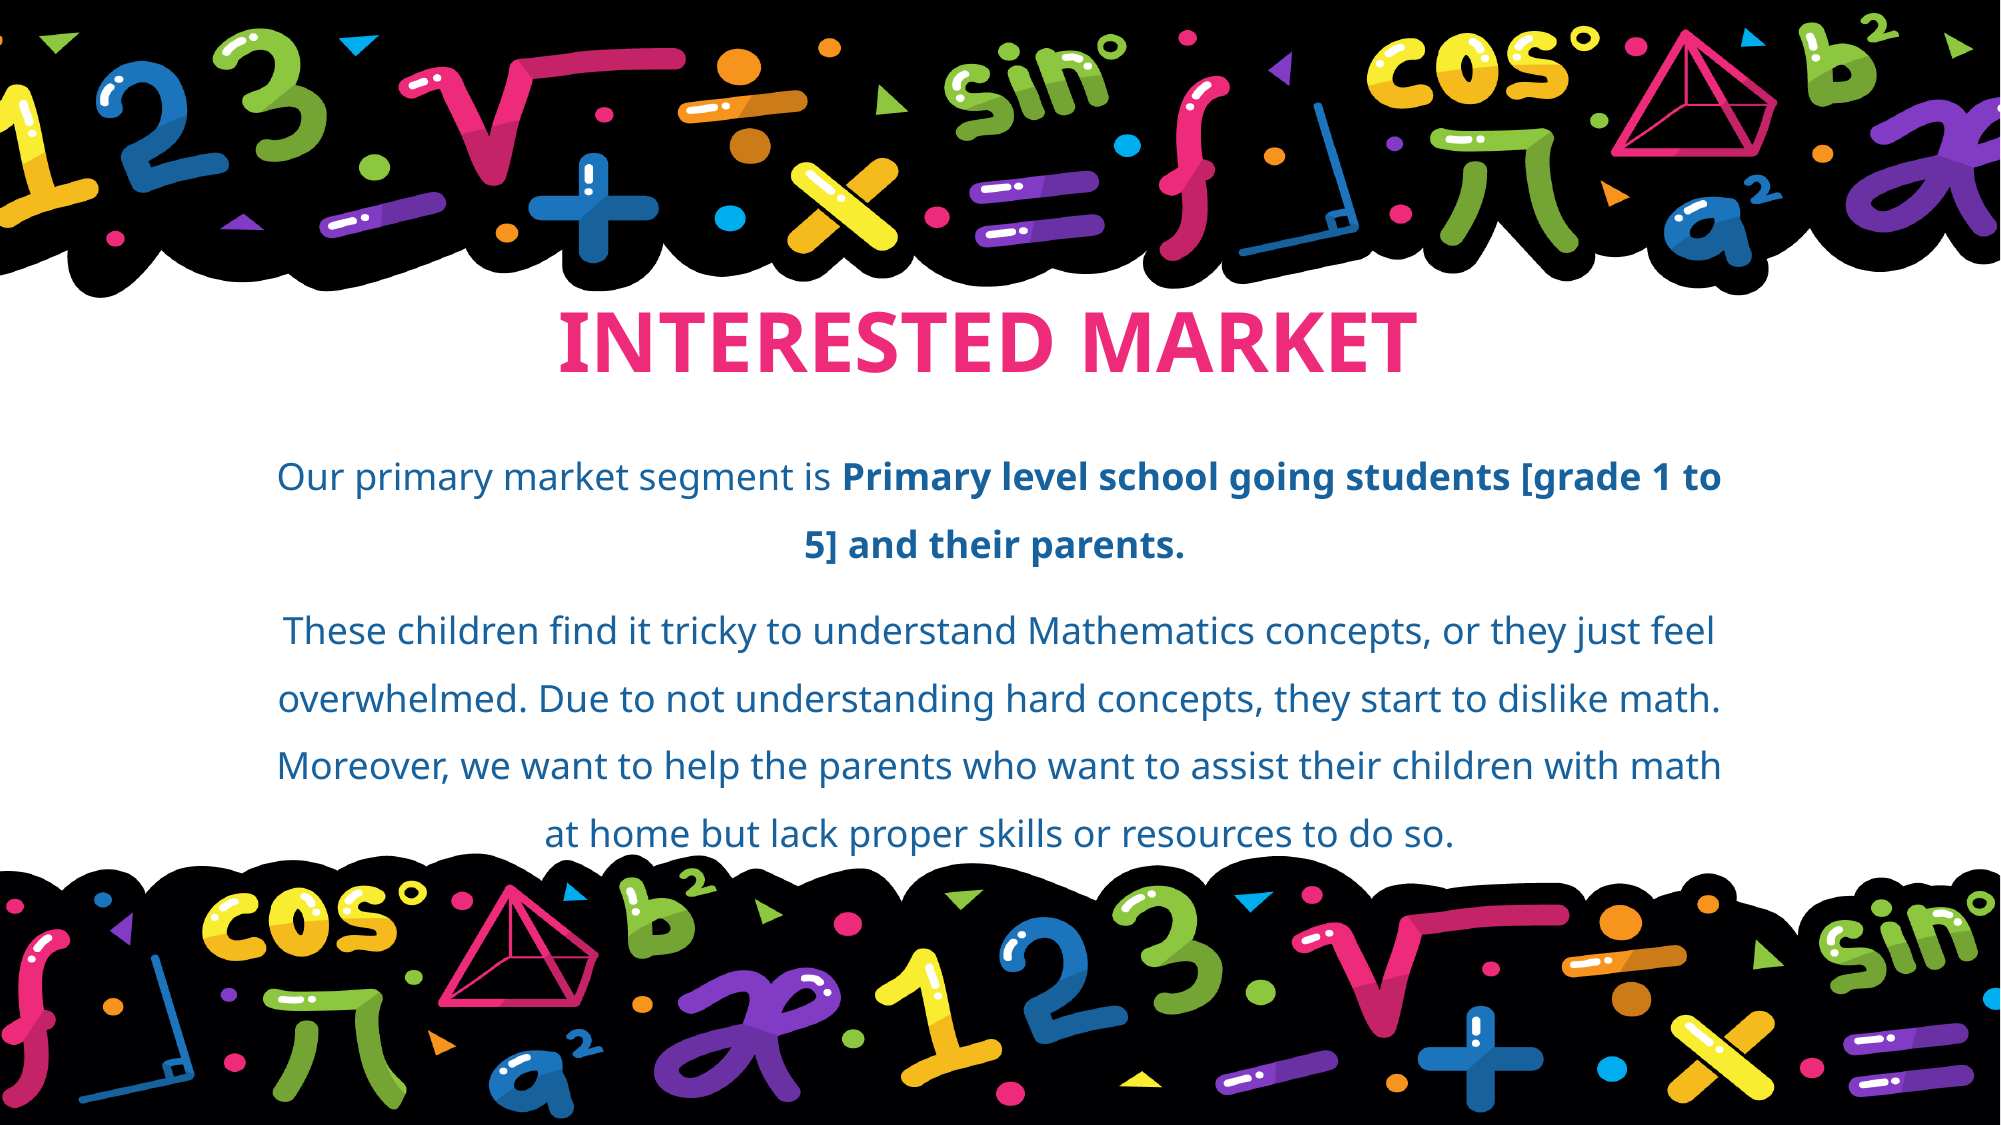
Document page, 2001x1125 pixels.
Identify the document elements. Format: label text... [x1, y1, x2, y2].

title INTERESTED MARKET [174, 233, 1825, 459]
list Our primary market segment is Primary level school going students [grade 1 to 5] and their parents. These children find it tricky to understand Mathematics concepts, or they just feel overwhelmed. Due to not understanding hard concepts, they start to dislike math. Moreover, we want to help the parents who want to assist their children with math at home but lack proper skills or resources to do so. [245, 423, 1755, 940]
picture [0, 0, 2001, 1125]
